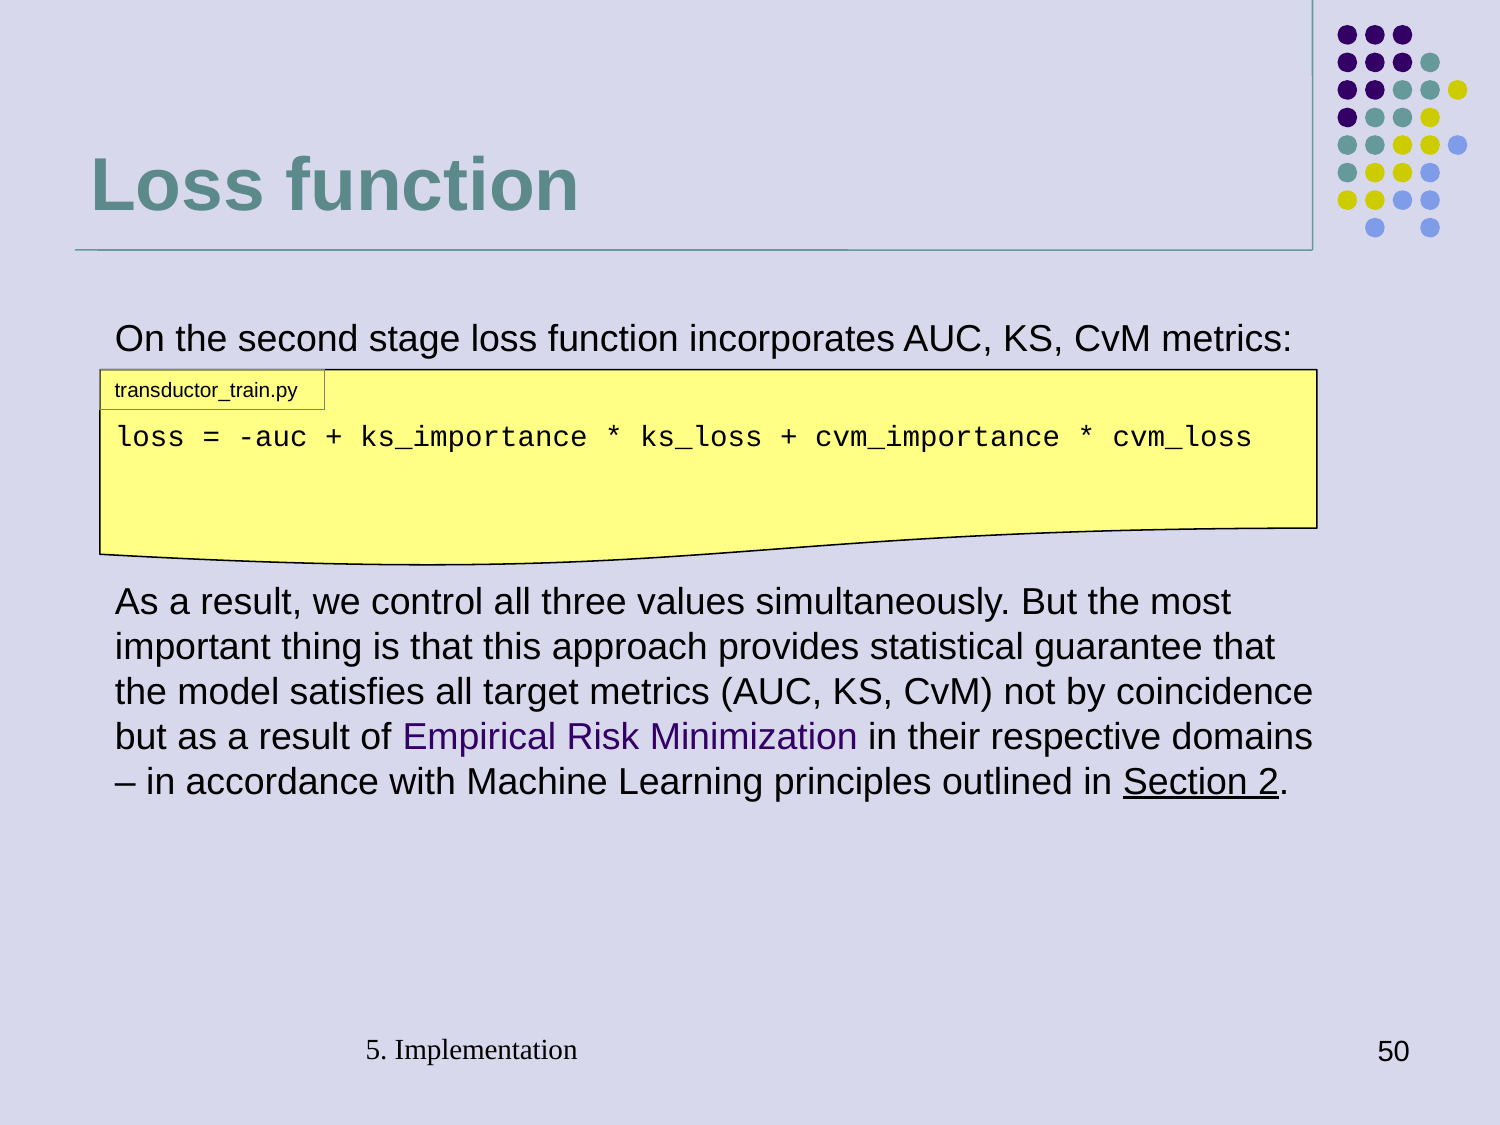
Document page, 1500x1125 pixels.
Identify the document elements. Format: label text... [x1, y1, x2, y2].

slide_number 50 [1074, 1025, 1425, 1100]
title Loss function [75, 20, 1313, 233]
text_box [99, 369, 1318, 568]
footer 5. Implementation [75, 1023, 869, 1099]
text_box On the second stage loss function incorporates AUC, KS, CvM metrics: As a result, we control all three values simultaneously. But the most important thing is that this approach provides statistical guarantee that the model satisfies all target metrics (AUC, KS, CvM) not by coincidence but as a result of Empirical Risk Minimization in their respective domains – in accordance with Machine Learning principles outlined in Section 2. [99, 306, 1353, 823]
